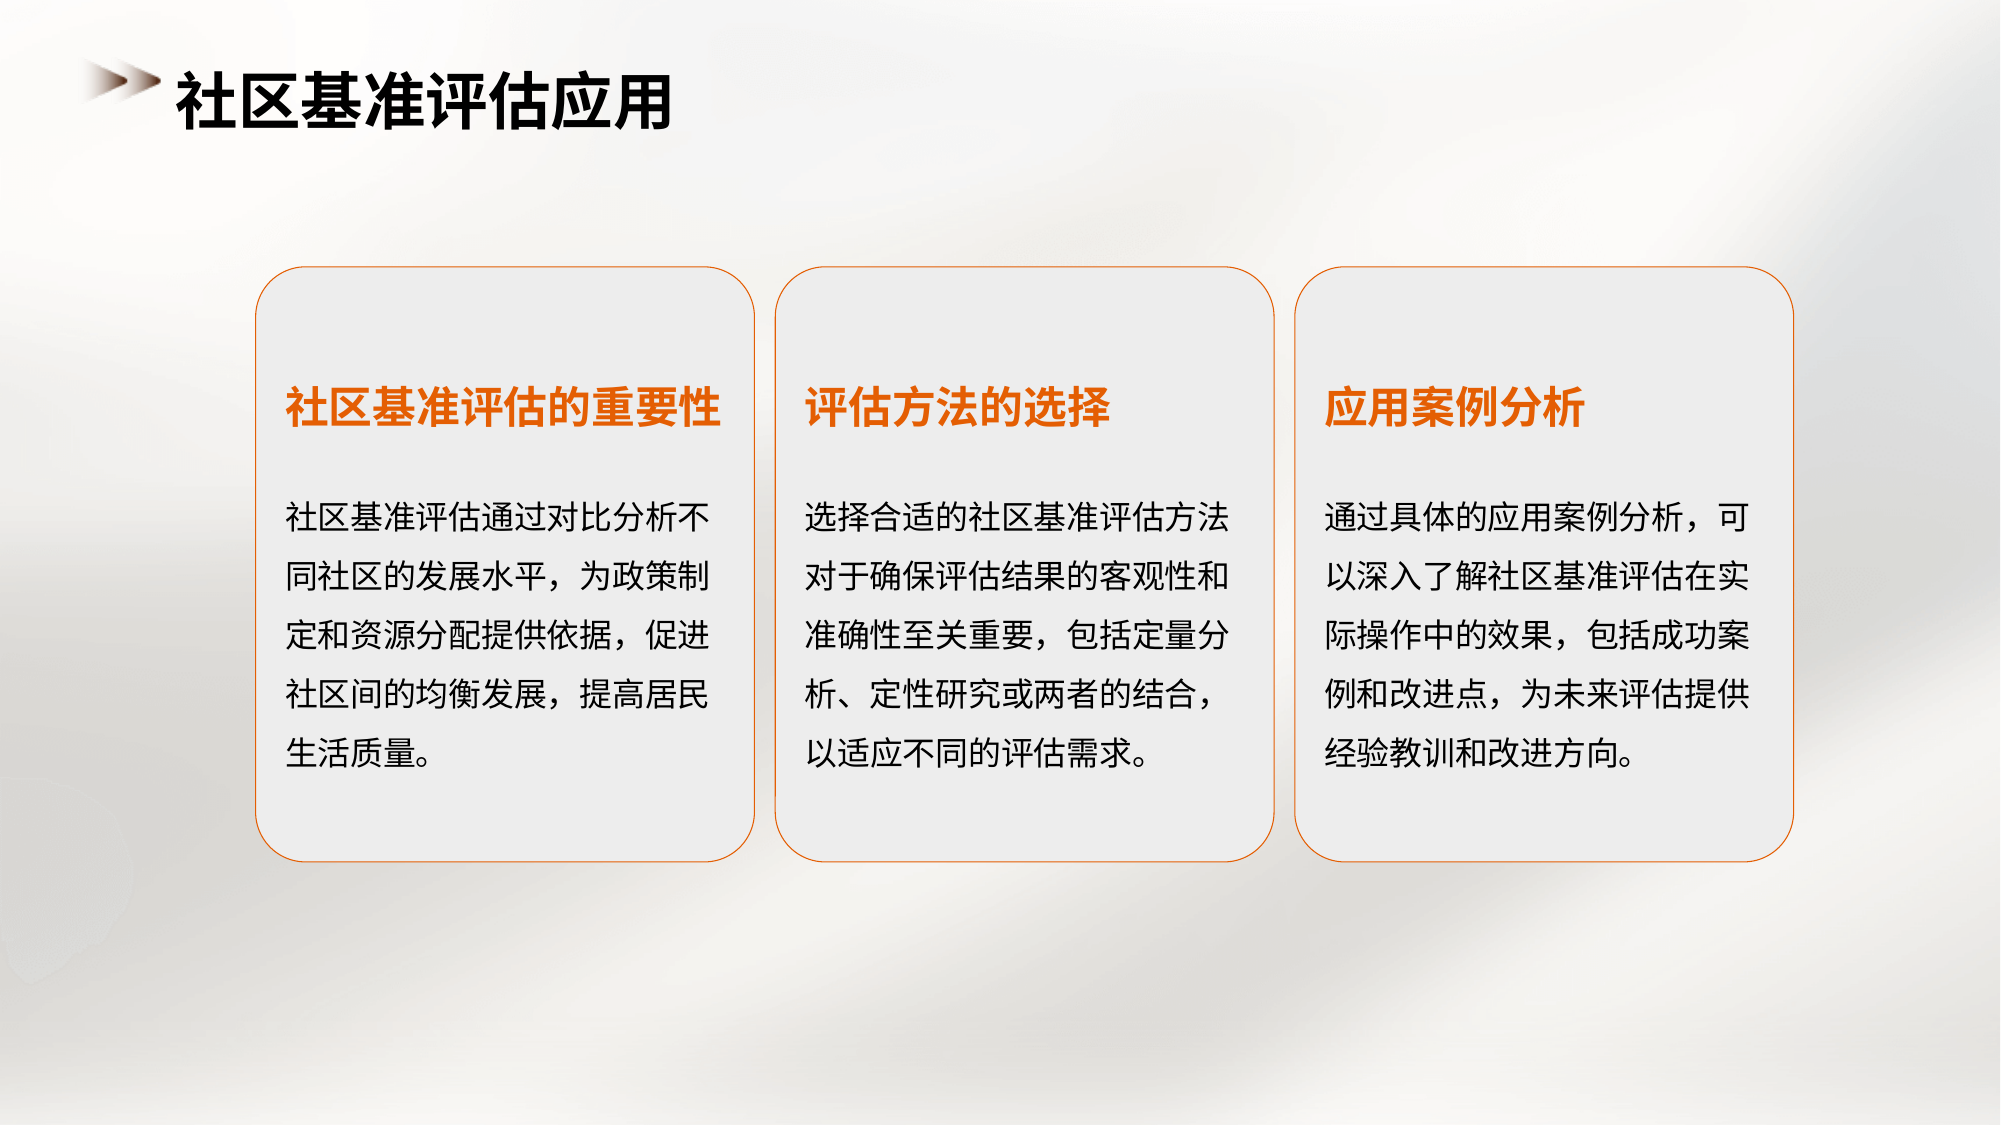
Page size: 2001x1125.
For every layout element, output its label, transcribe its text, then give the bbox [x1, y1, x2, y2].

text_box 应用案例分析 通过具体的应用案例分析，可以深入了解社区基准评估在实际操作中的效果，包括成功案例和改进点，为未来评估提供经验教训和改进方向。 [1292, 264, 1796, 865]
text_box 社区基准评估应用 [159, 15, 1700, 147]
text_box 社区基准评估的重要性 社区基准评估通过对比分析不同社区的发展水平，为政策制定和资源分配提供依据，促进社区间的均衡发展，提高居民生活质量。 [253, 264, 757, 865]
text_box 评估方法的选择 选择合适的社区基准评估方法对于确保评估结果的客观性和准确性至关重要，包括定量分析、定性研究或两者的结合，以适应不同的评估需求。 [773, 264, 1277, 865]
picture [0, 0, 2001, 1125]
